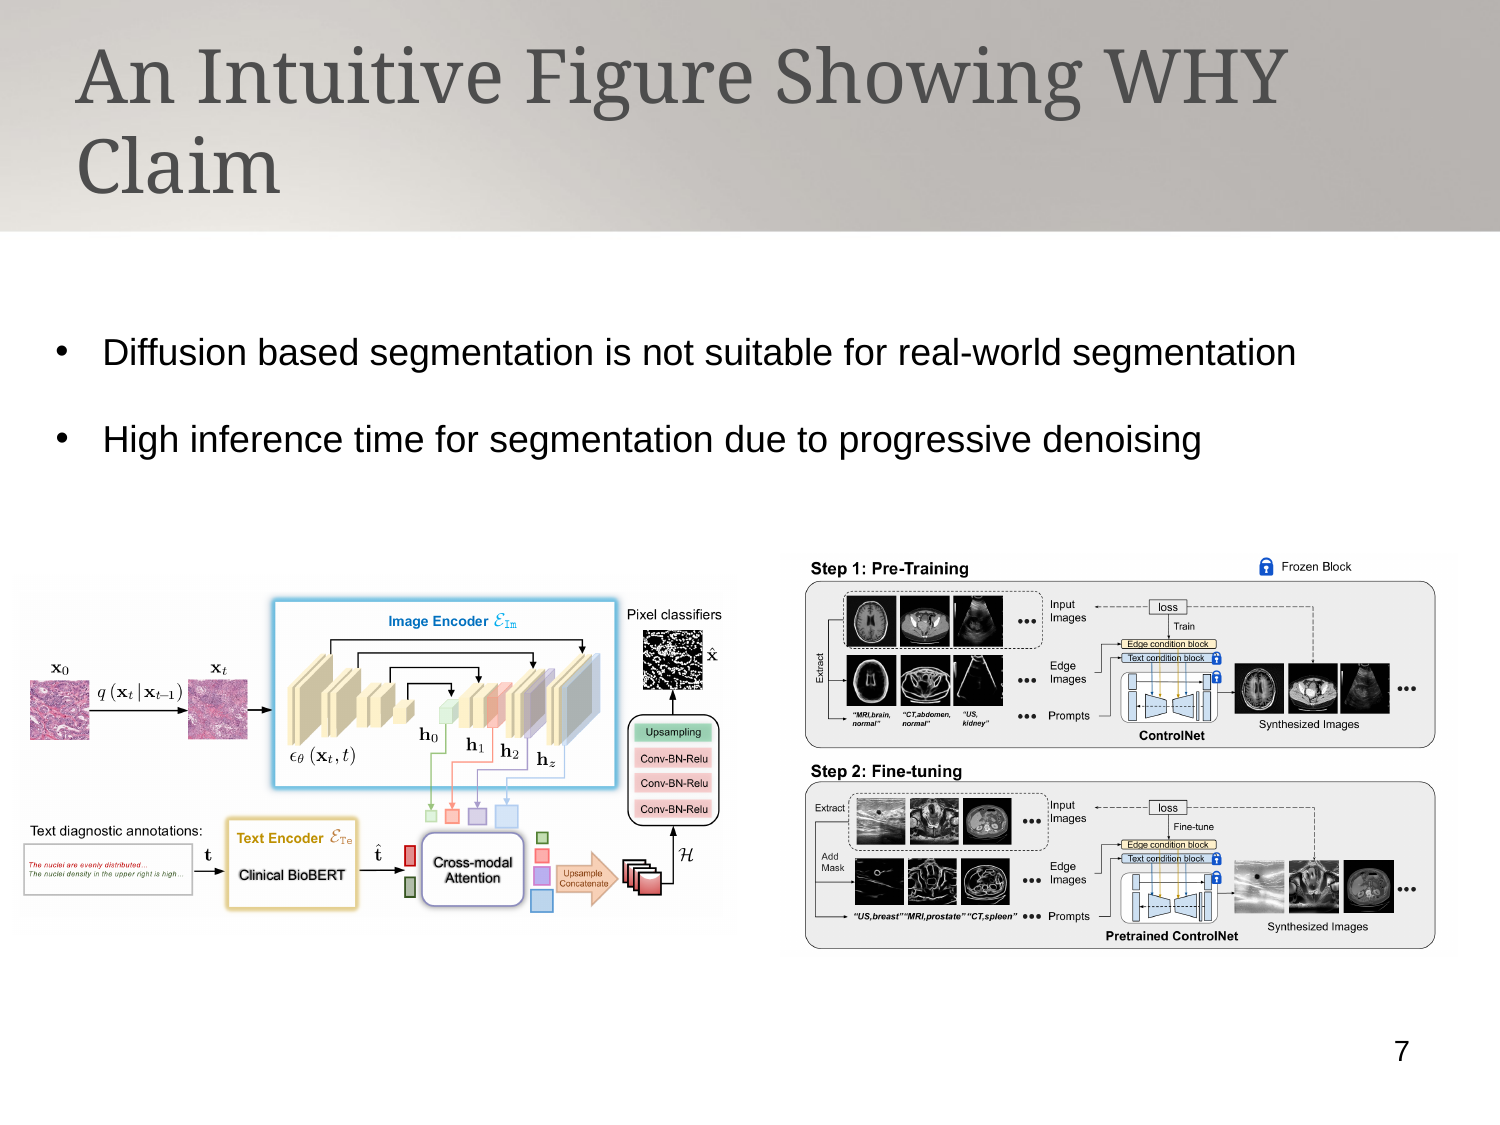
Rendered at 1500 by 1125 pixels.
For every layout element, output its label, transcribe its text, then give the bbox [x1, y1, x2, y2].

slide_number 7 [1074, 1024, 1425, 1103]
text_box Diffusion based segmentation is not suitable for real-world segmentation [40, 320, 1393, 381]
text_box High inference time for segmentation due to progressive denoising [40, 407, 1254, 468]
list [12, 574, 738, 935]
picture [0, 0, 1500, 1125]
text_box An Intuitive Figure Showing WHY Claim [61, 24, 1500, 213]
